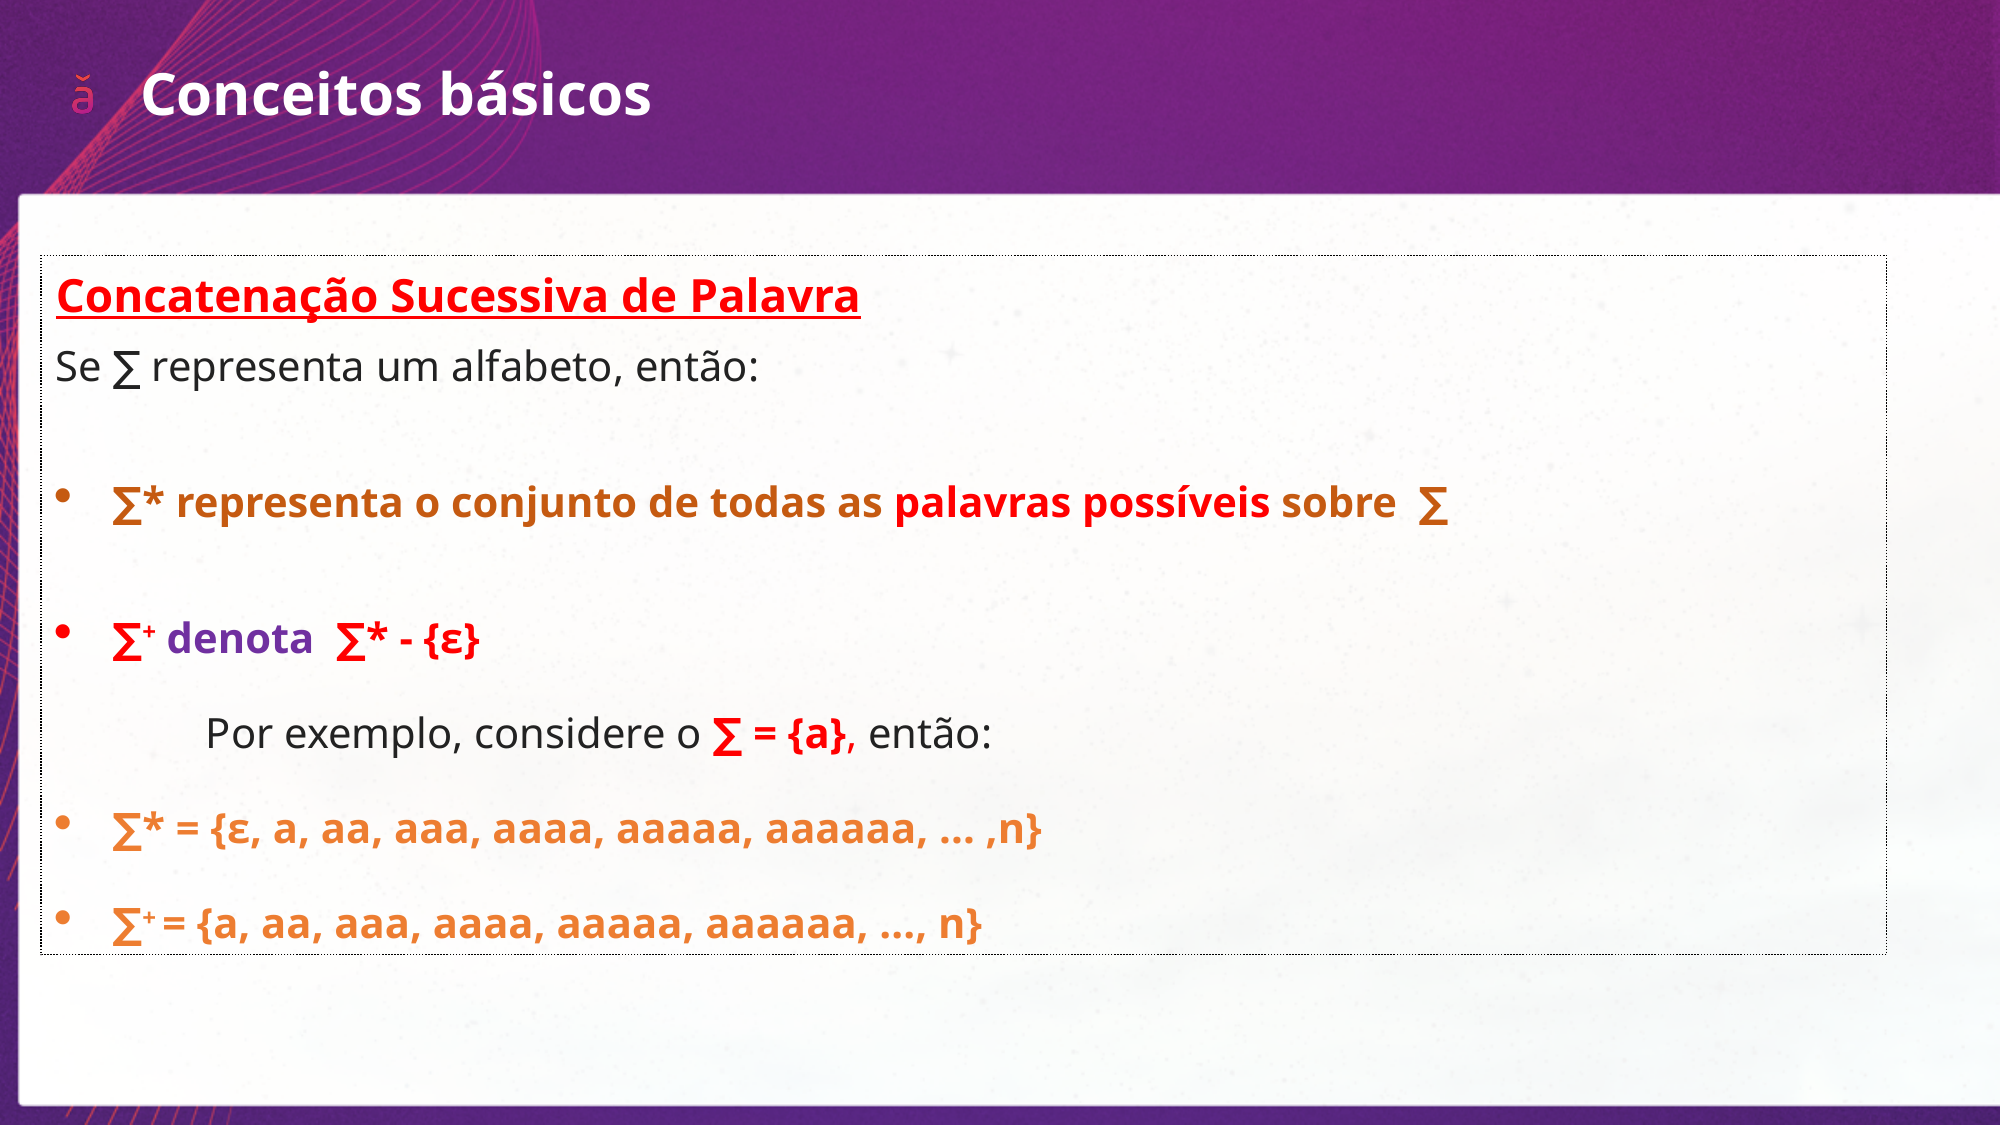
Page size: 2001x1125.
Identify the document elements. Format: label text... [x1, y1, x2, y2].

text_box Conceitos básicos [132, 68, 1449, 133]
text_box Concatenação Sucessiva de Palavra Se ∑ representa um alfabeto, então: ∑* representa o conjunto de todas as palavras possíveis sobre ∑ ∑+ denota ∑* - {ε} Por exemplo, considere o ∑ = {a}, então: ∑* = {ε, a, aa, aaa, aaaa, aaaaa, aaaaaa, ... ,n} ∑+ = {a, aa, aaa, aaaa, aaaaa, aaaaaa, ..., n} [41, 255, 1887, 955]
picture [0, 0, 2000, 1125]
